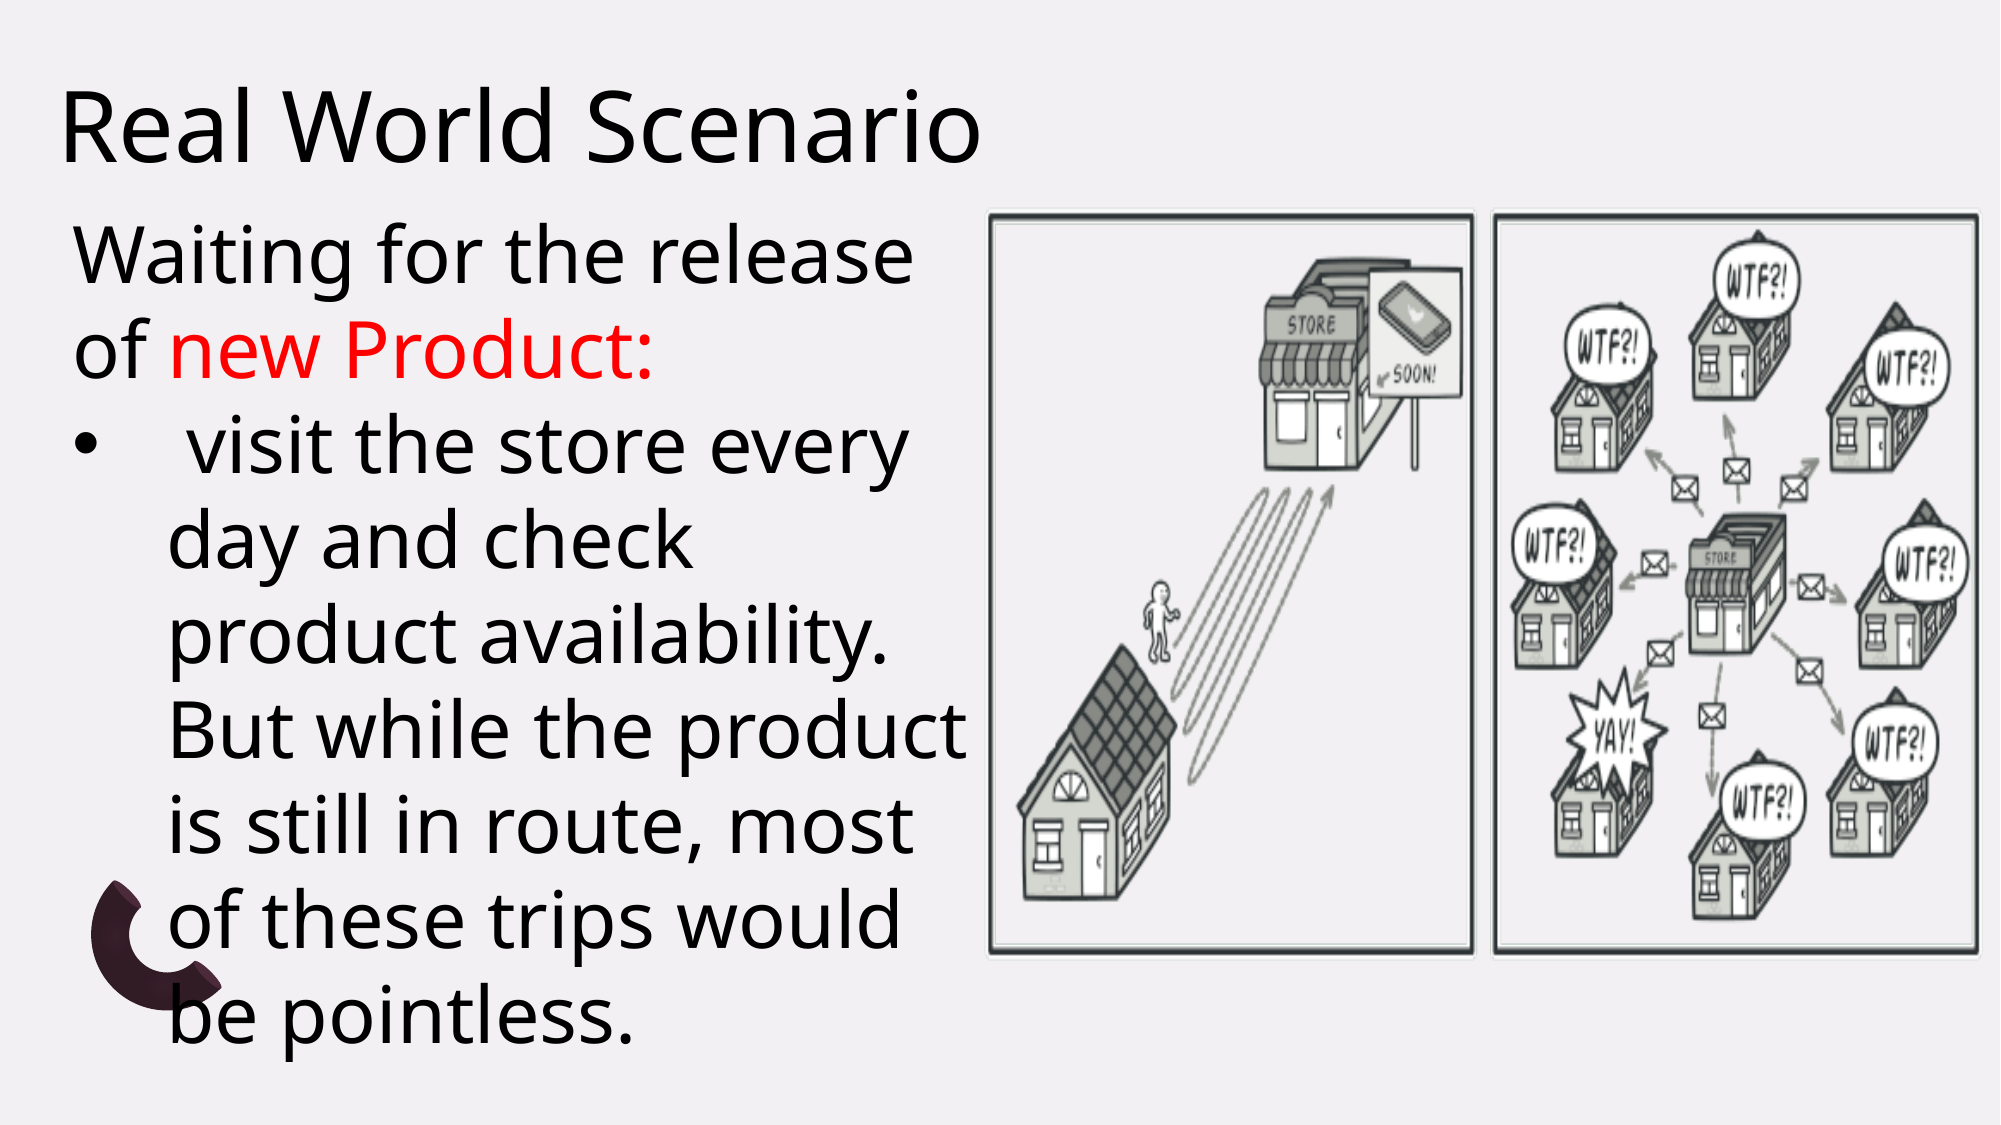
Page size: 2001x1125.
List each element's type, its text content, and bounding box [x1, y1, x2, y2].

picture [968, 182, 2000, 988]
text_box Waiting for the release of new Product: visit the store every day and check product availability. But while the product is still in route, most of these trips would be pointless. [57, 196, 989, 1067]
title Real World Scenario [57, 63, 1000, 183]
